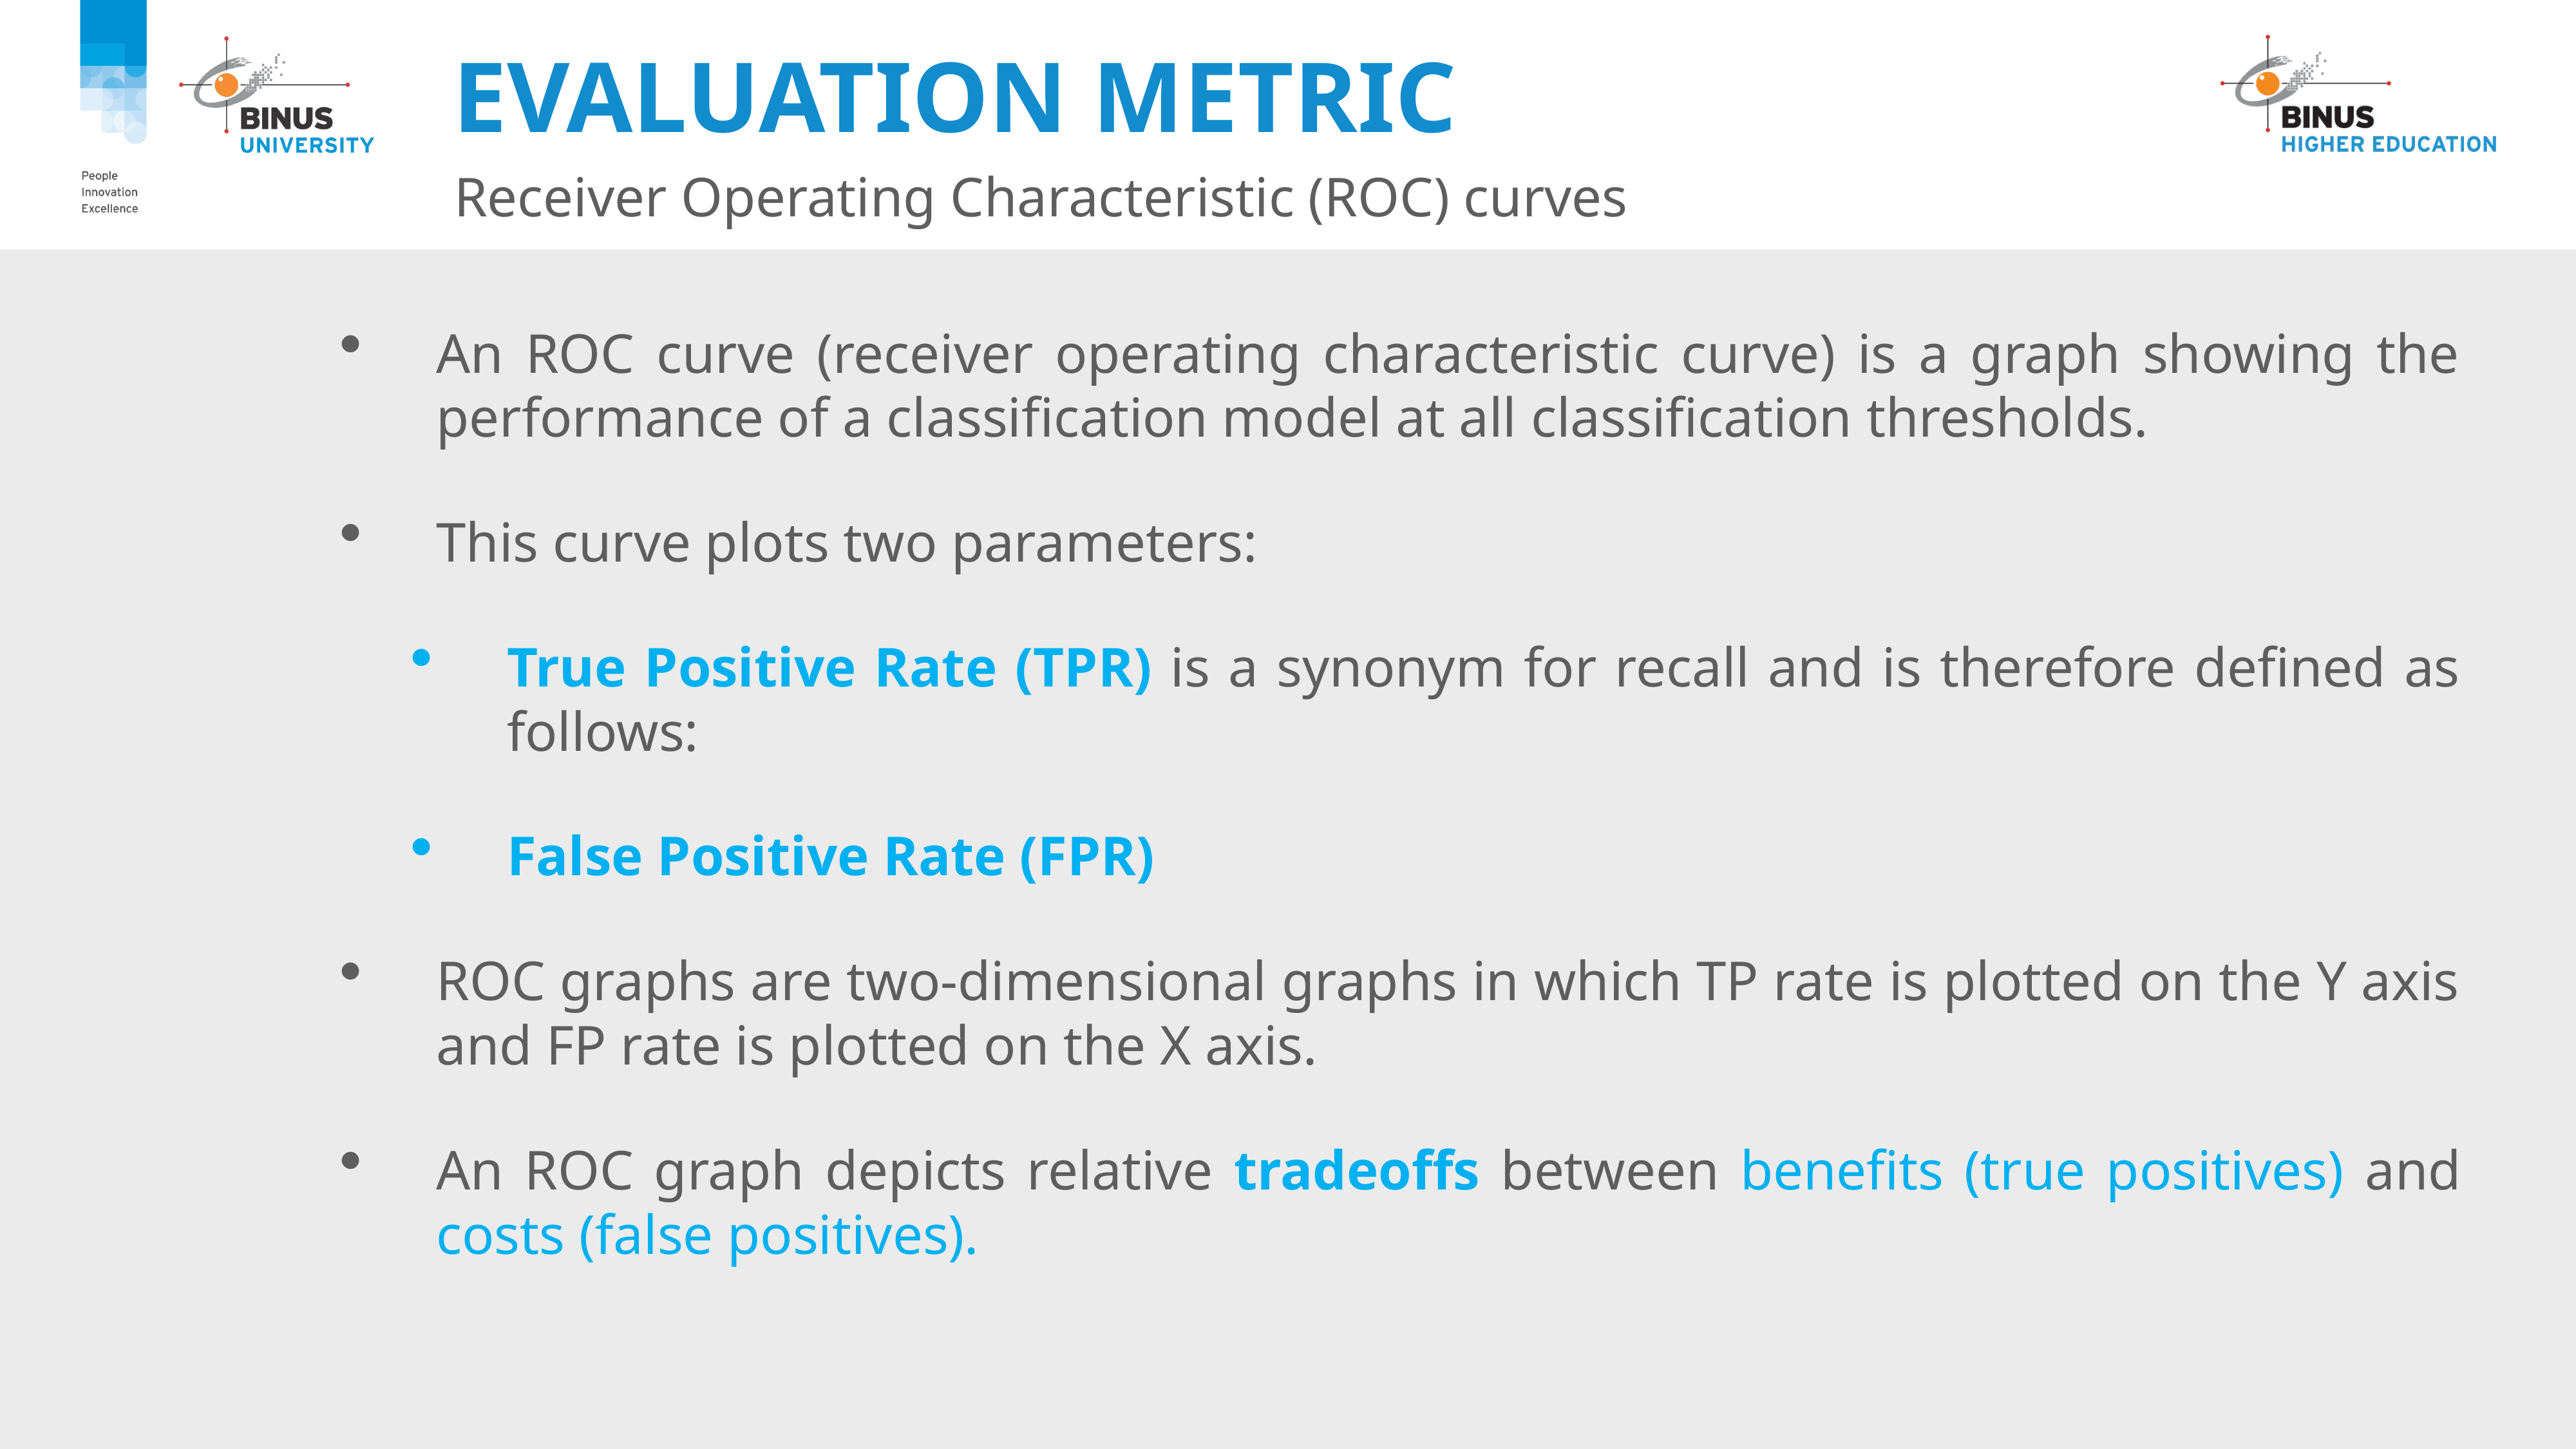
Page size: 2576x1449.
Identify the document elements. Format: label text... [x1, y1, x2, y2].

picture [81, 146, 146, 213]
picture [80, 66, 147, 144]
text_box Receiver Operating Characteristic (ROC) curves [448, 158, 1634, 233]
picture [174, 25, 374, 161]
title Evaluation Metric [448, 52, 2003, 108]
picture [2199, 0, 2496, 156]
list An ROC curve (receiver operating characteristic curve) is a graph showing the performance of a classification model at all classification thresholds. This curve plots two parameters: True Positive Rate (TPR) is a synonym for recall and is therefore defined as follows: False Positive Rate (FPR) ROC graphs are two-dimensional graphs in which TP rate is plotted on the Y axis and FP rate is plotted on the X axis. An ROC graph depicts relative tradeoffs between benefits (true positives) and costs (false positives). [116, 313, 2467, 1449]
